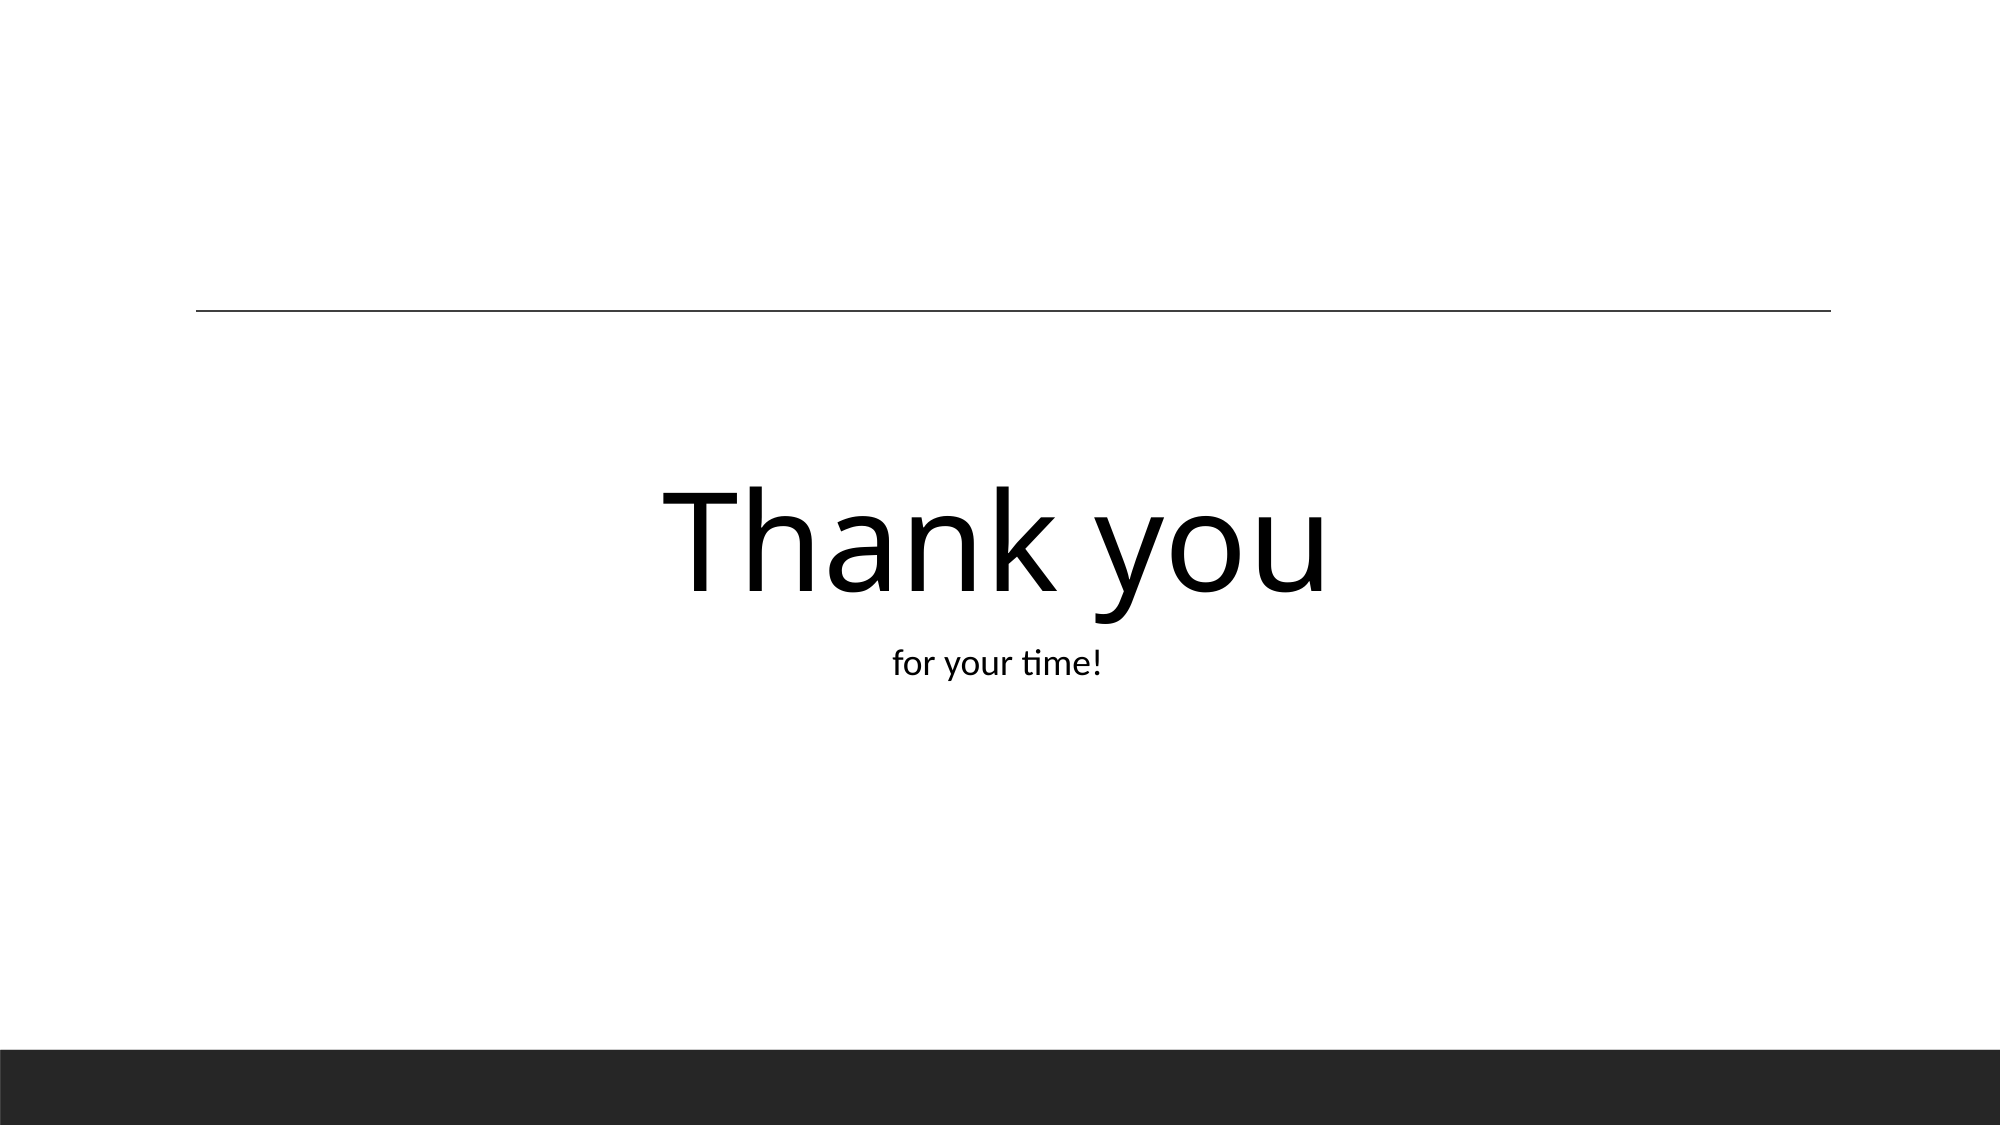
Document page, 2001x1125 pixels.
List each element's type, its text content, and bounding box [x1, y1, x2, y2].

text_box Thank you for your time! [410, 434, 1586, 691]
